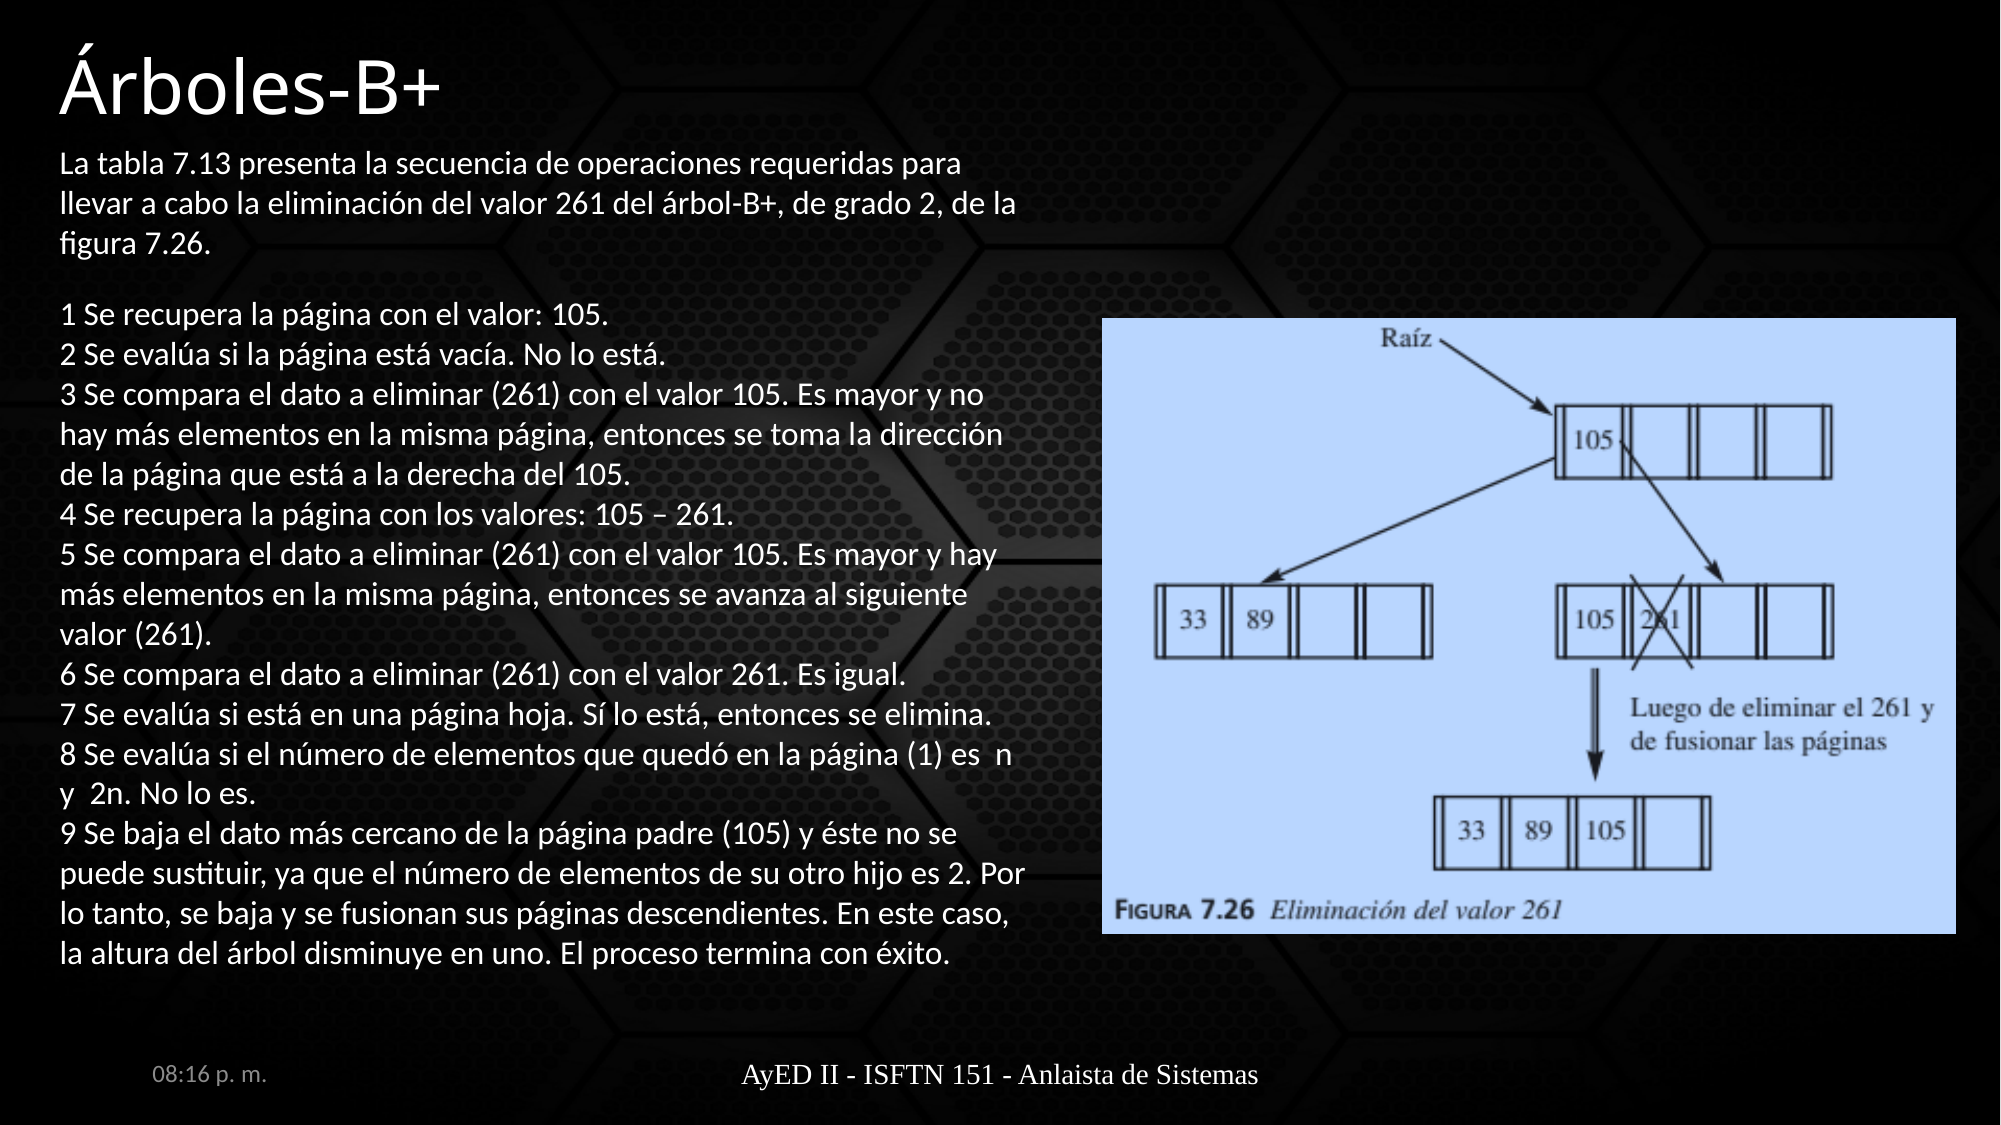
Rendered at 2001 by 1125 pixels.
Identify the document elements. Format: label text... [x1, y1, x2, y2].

picture [0, 0, 2001, 1125]
text_box 1 Se recupera la página con el valor: 105. 2 Se evalúa si la página está vacía. No lo está. 3 Se compara el dato a eliminar (261) con el valor 105. Es mayor y no hay más elementos en la misma página, entonces se toma la dirección de la página que está a la derecha del 105. 4 Se recupera la página con los valores: 105 – 261. 5 Se compara el dato a eliminar (261) con el valor 105. Es mayor y hay más elementos en la misma página, entonces se avanza al siguiente valor (261). 6 Se compara el dato a eliminar (261) con el valor 261. Es igual. 7 Se evalúa si está en una página hoja. Sí lo está, entonces se elimina. 8 Se evalúa si el número de elementos que quedó en la página (1) es n y 2n. No lo es. 9 Se baja el dato más cercano de la página padre (105) y éste no se puede sustituir, ya que el número de elementos de su otro hijo es 2. Por lo tanto, se baja y se fusionan sus páginas descendientes. En este caso, la altura del árbol disminuye en uno. El proceso termina con éxito. [44, 285, 1045, 979]
title Árboles-B+ [44, 22, 1458, 158]
text_box La tabla 7.13 presenta la secuencia de operaciones requeridas para llevar a cabo la eliminación del valor 261 del árbol-B+, de grado 2, de la figura 7.26. [44, 133, 1045, 269]
footer AyED II - ISFTN 151 - Anlaista de Sistemas [662, 1042, 1338, 1103]
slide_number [137, 1042, 588, 1103]
